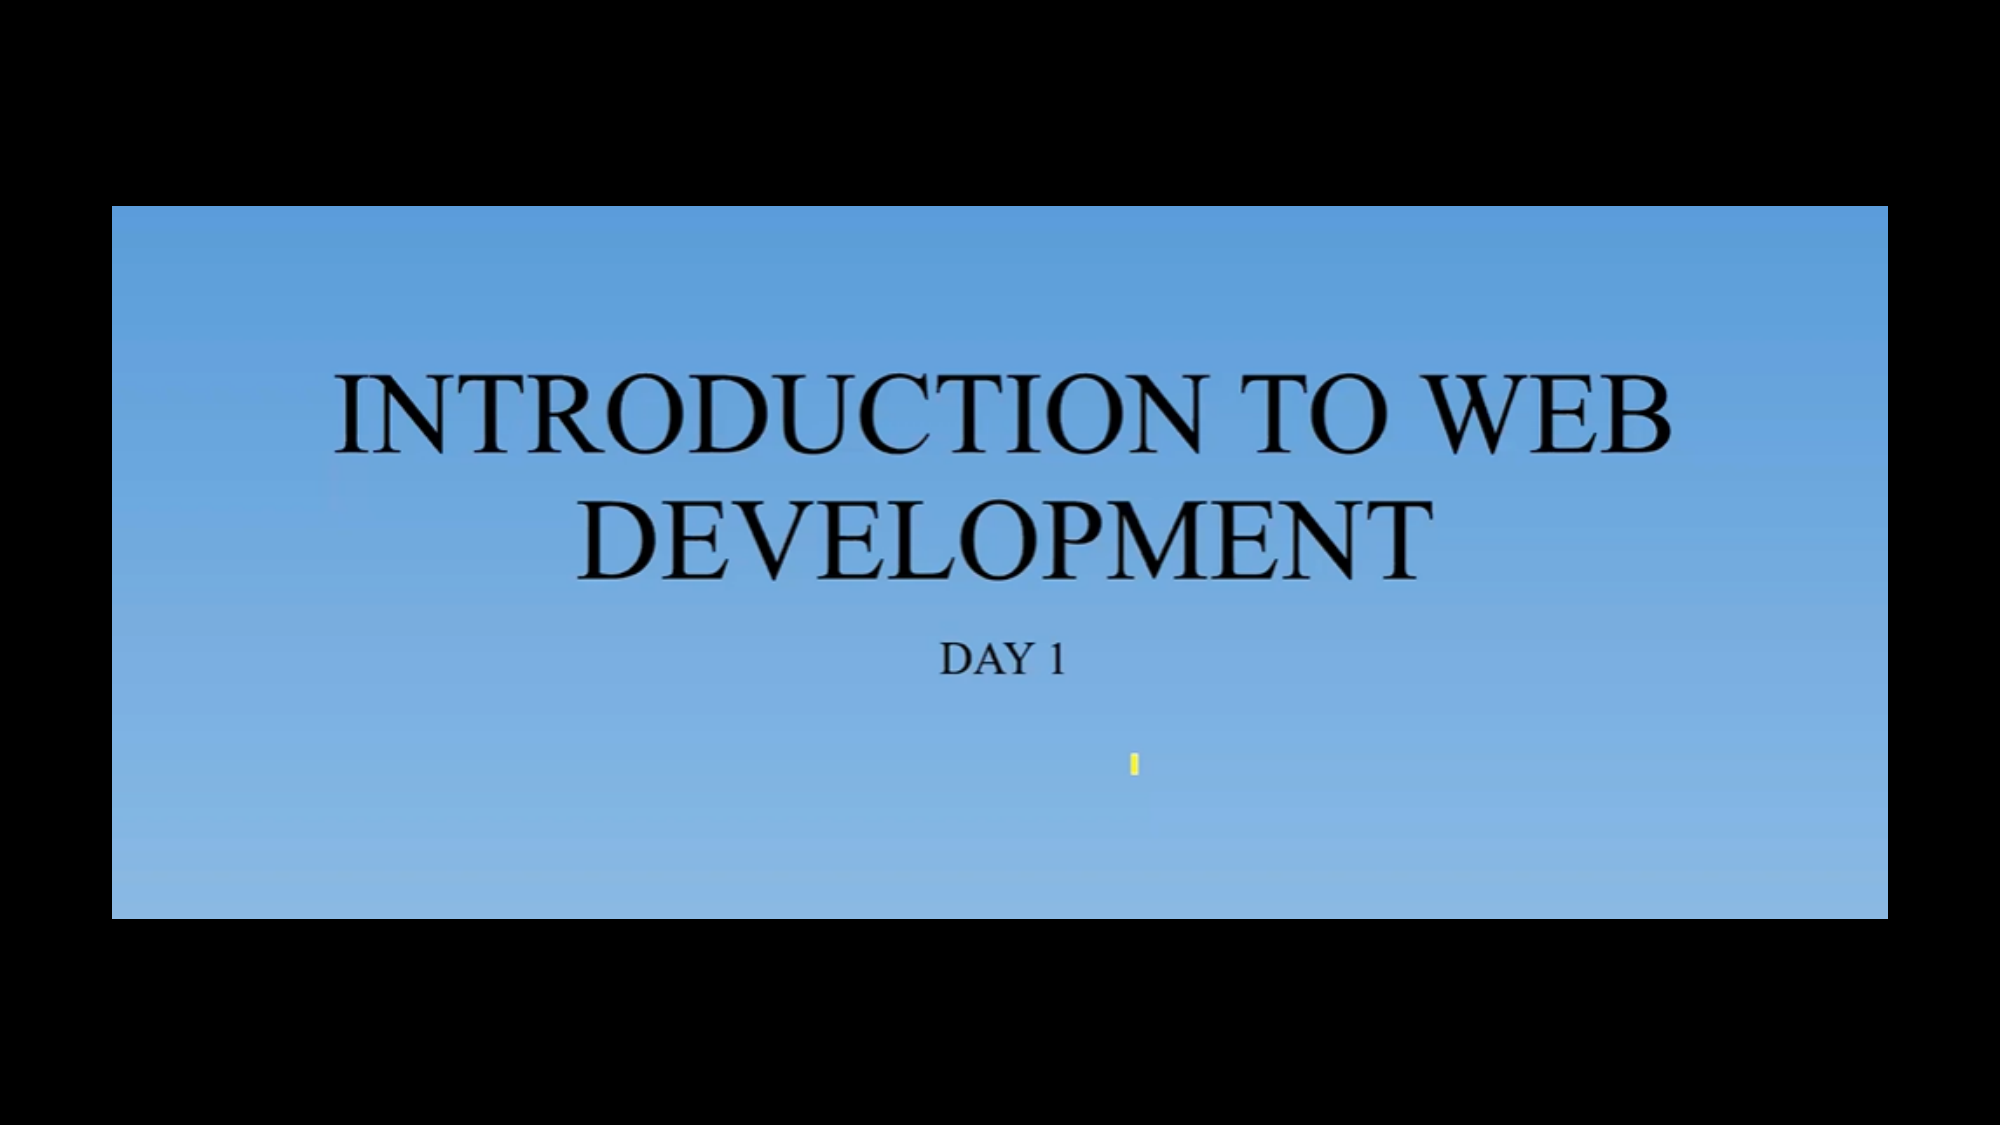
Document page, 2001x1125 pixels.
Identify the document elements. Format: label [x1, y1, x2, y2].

picture [112, 206, 1888, 919]
